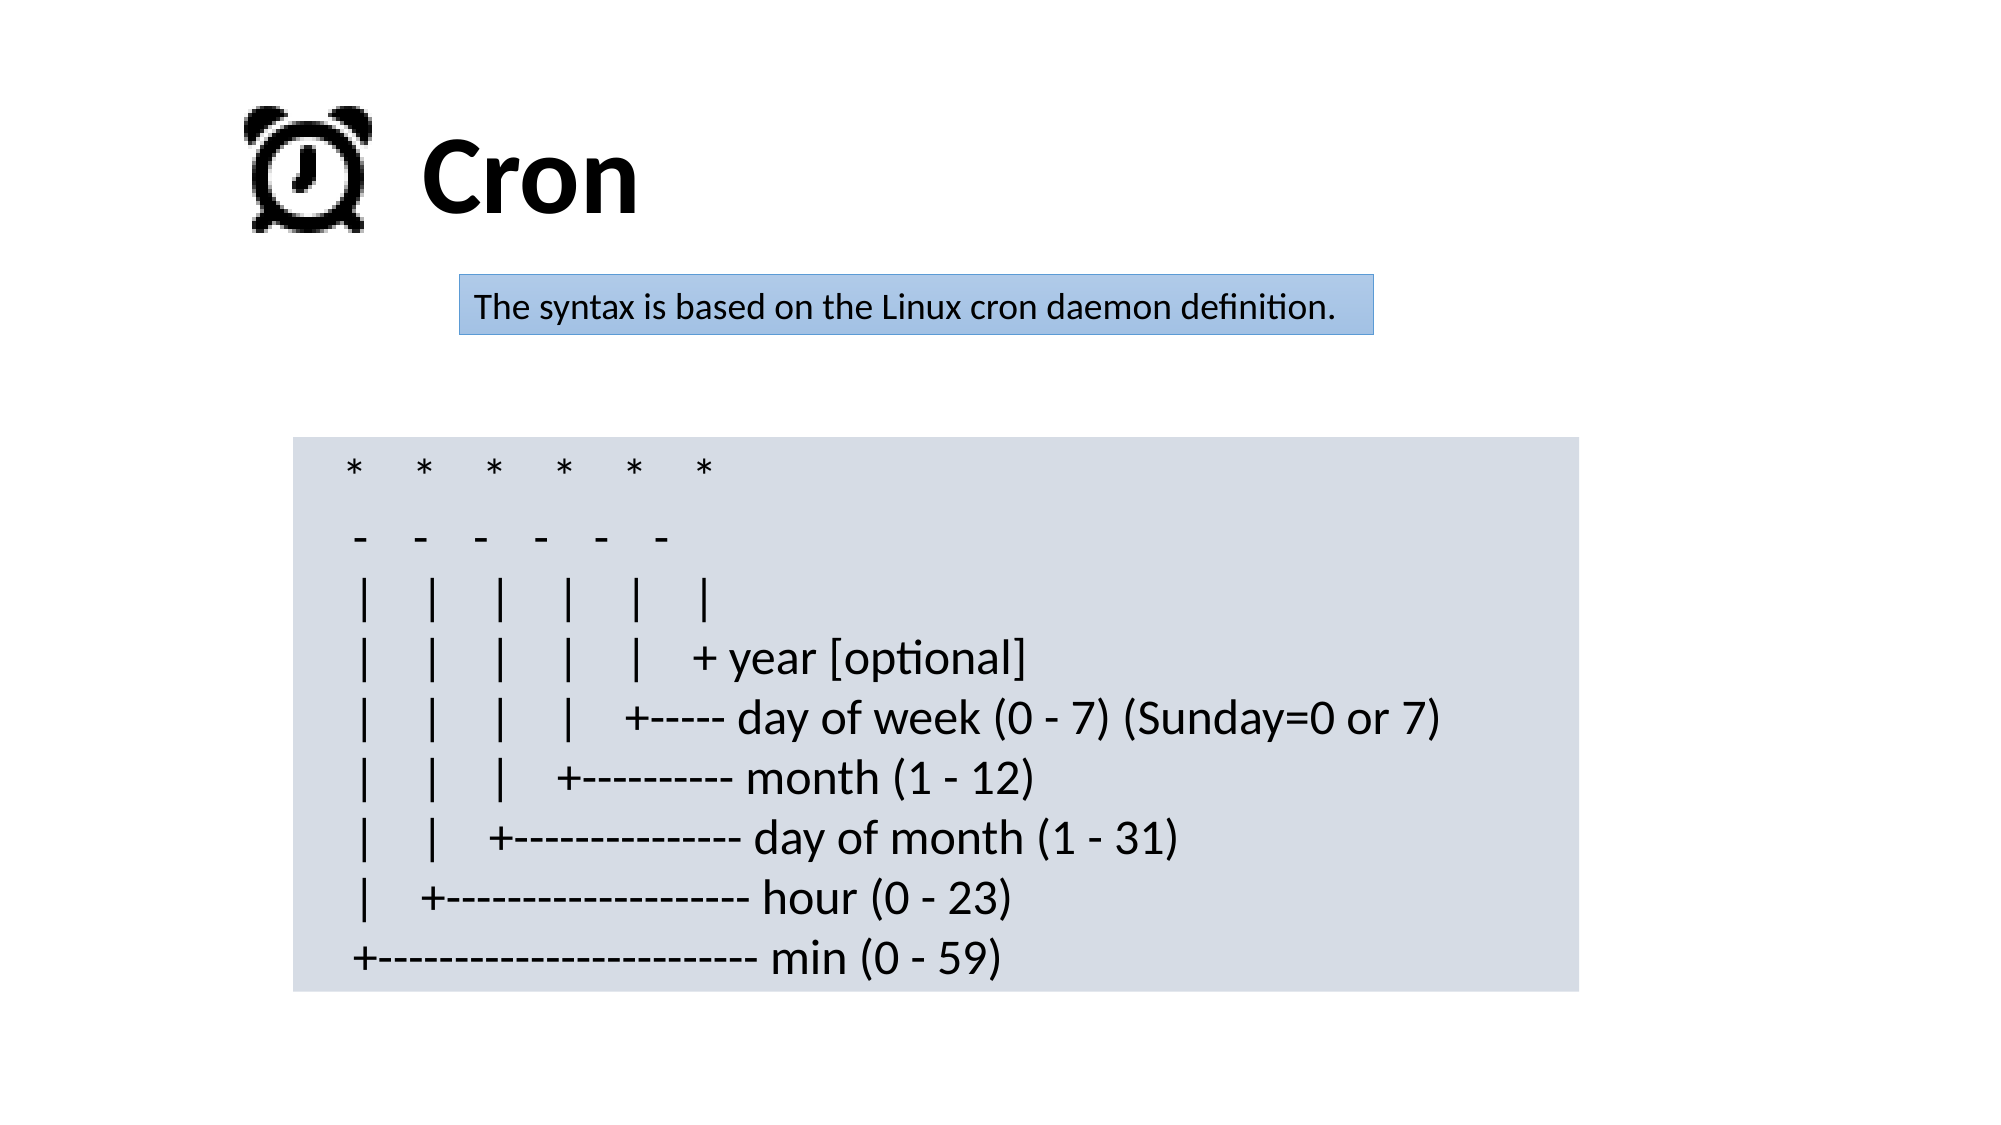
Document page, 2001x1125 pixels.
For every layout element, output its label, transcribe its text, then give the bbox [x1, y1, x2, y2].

text_box Cron [407, 94, 824, 244]
text_box The syntax is based on the Linux cron daemon definition. [459, 274, 1374, 335]
text_box * * * * * * - - - - - - | | | | | | | | | | | + year [optional] | | | | +----- day of week (0 - 7) (Sunday=0 or 7) | | | +---------- month (1 - 12) | | +--------------- day of month (1 - 31) | +-------------------- hour (0 - 23) +------------------------- min (0 - 59) [293, 437, 1580, 992]
picture [244, 106, 372, 234]
